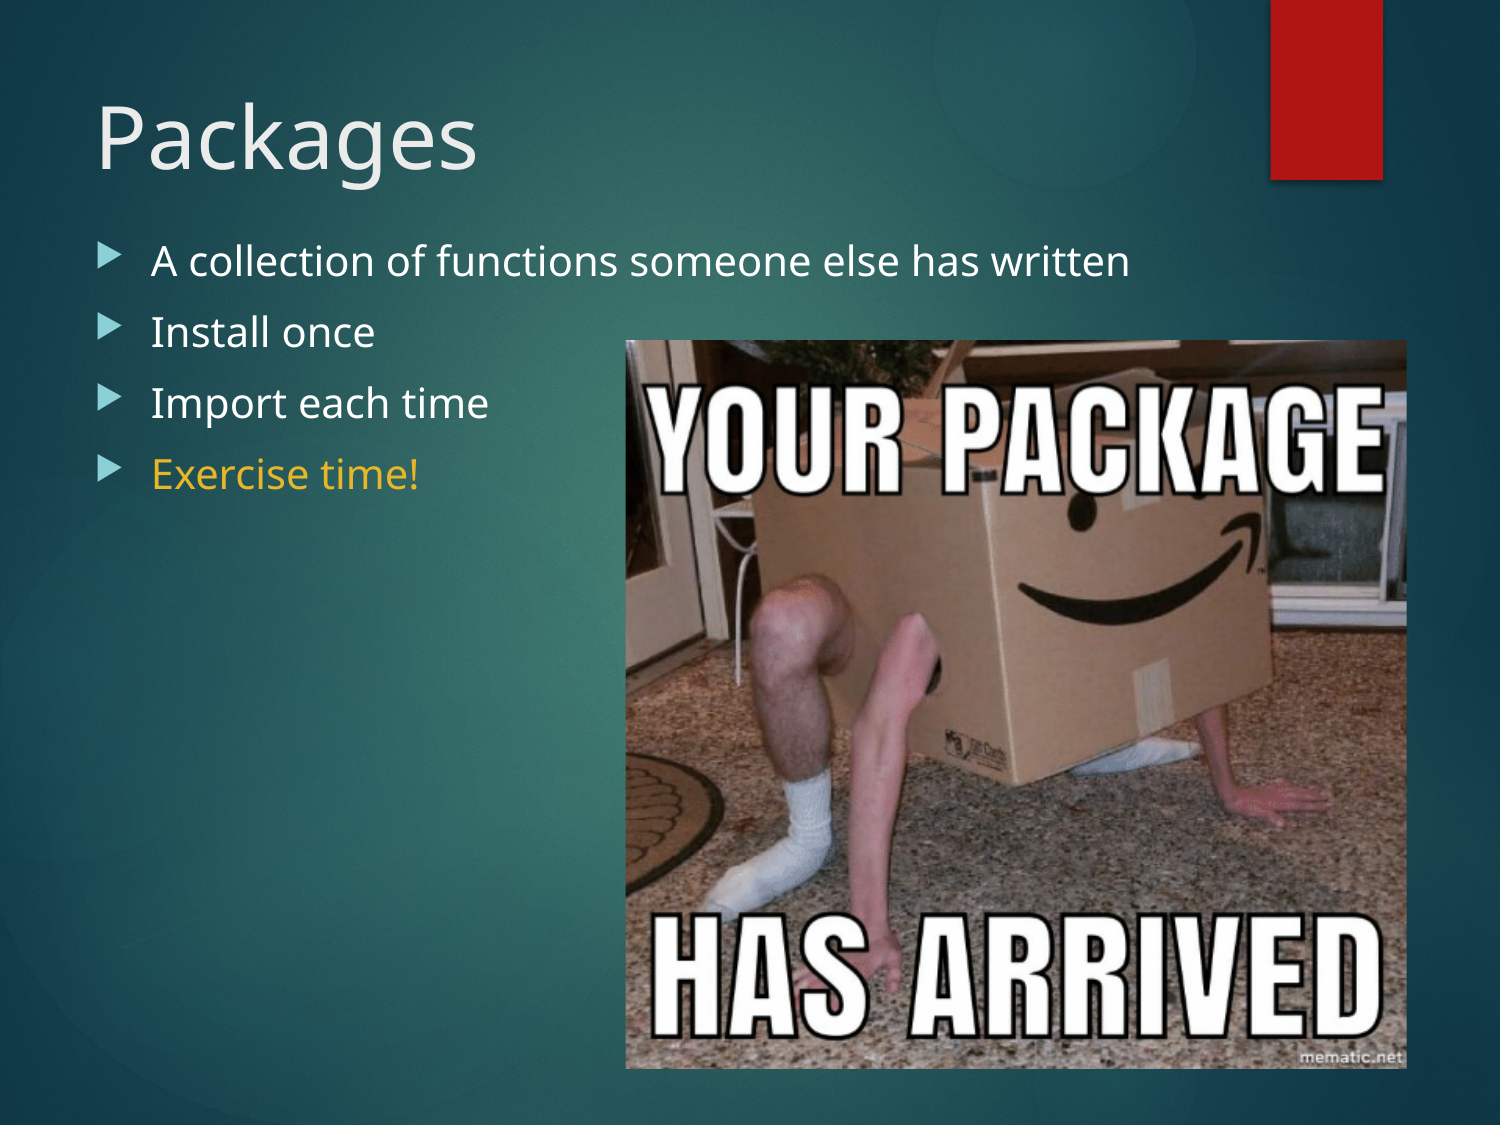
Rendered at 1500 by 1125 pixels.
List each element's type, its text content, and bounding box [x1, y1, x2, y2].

title Packages [79, 74, 1237, 227]
picture [625, 340, 1407, 1069]
list A collection of functions someone else has written Install once Import each time Exercise time! [79, 227, 1340, 916]
